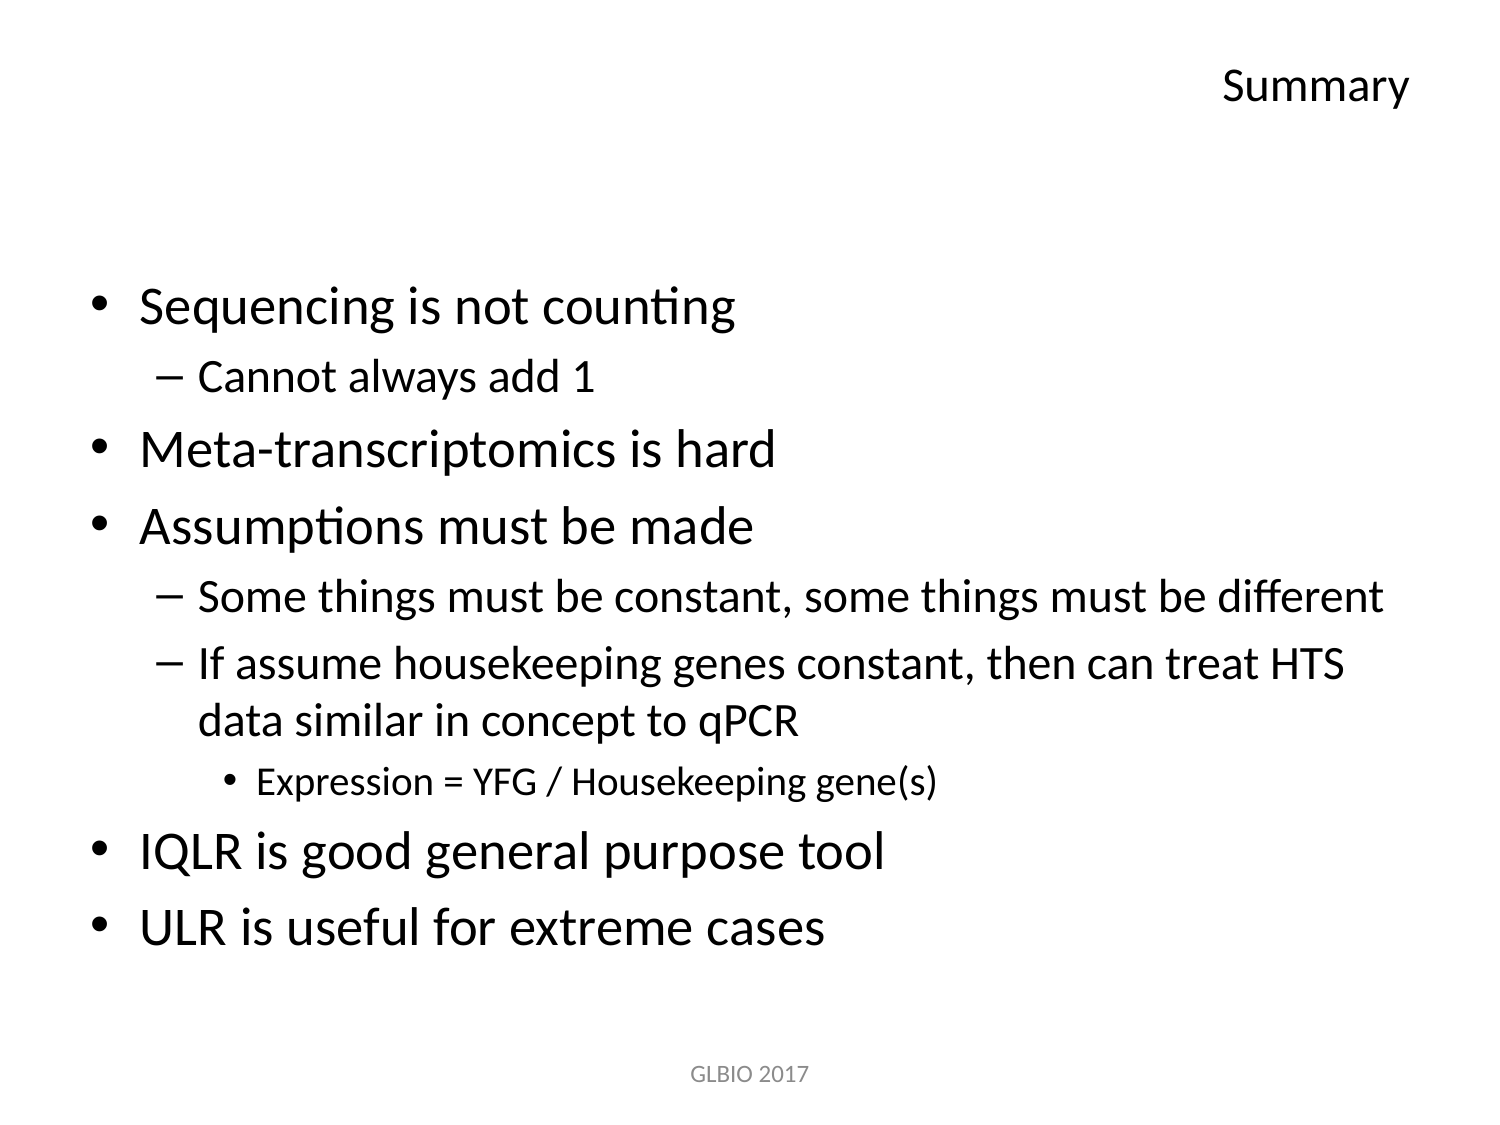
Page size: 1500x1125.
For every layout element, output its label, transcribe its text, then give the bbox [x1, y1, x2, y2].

list Sequencing is not counting Cannot always add 1 Meta-transcriptomics is hard Assumptions must be made Some things must be constant, some things must be different If assume housekeeping genes constant, then can treat HTS data similar in concept to qPCR Expression = YFG / Housekeeping gene(s) IQLR is good general purpose tool ULR is useful for extreme cases [75, 262, 1425, 1005]
footer GLBIO 2017 [512, 1042, 988, 1103]
title Summary [75, 45, 1425, 119]
